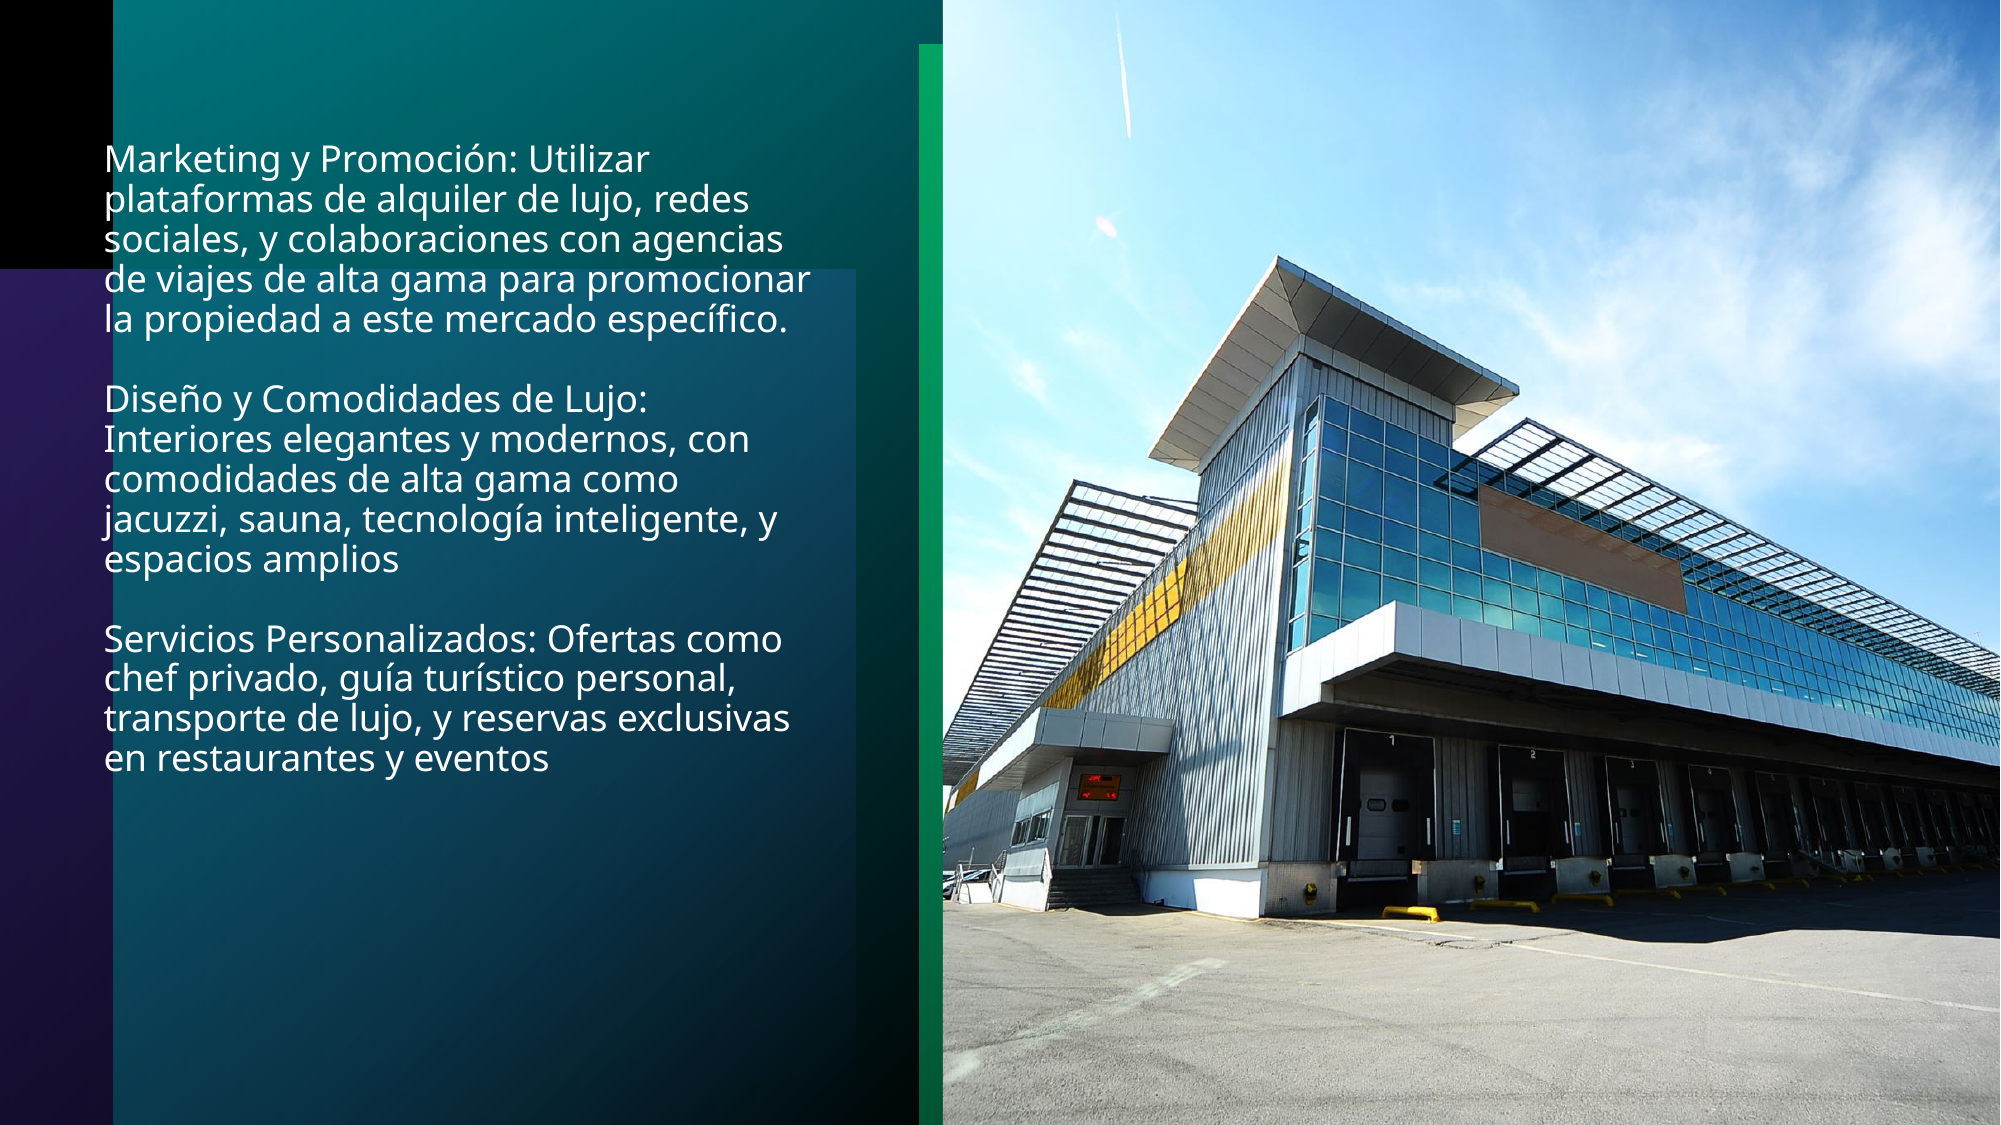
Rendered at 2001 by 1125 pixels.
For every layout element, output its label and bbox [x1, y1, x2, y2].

picture [942, 0, 2000, 1125]
text_box [0, 0, 942, 1125]
